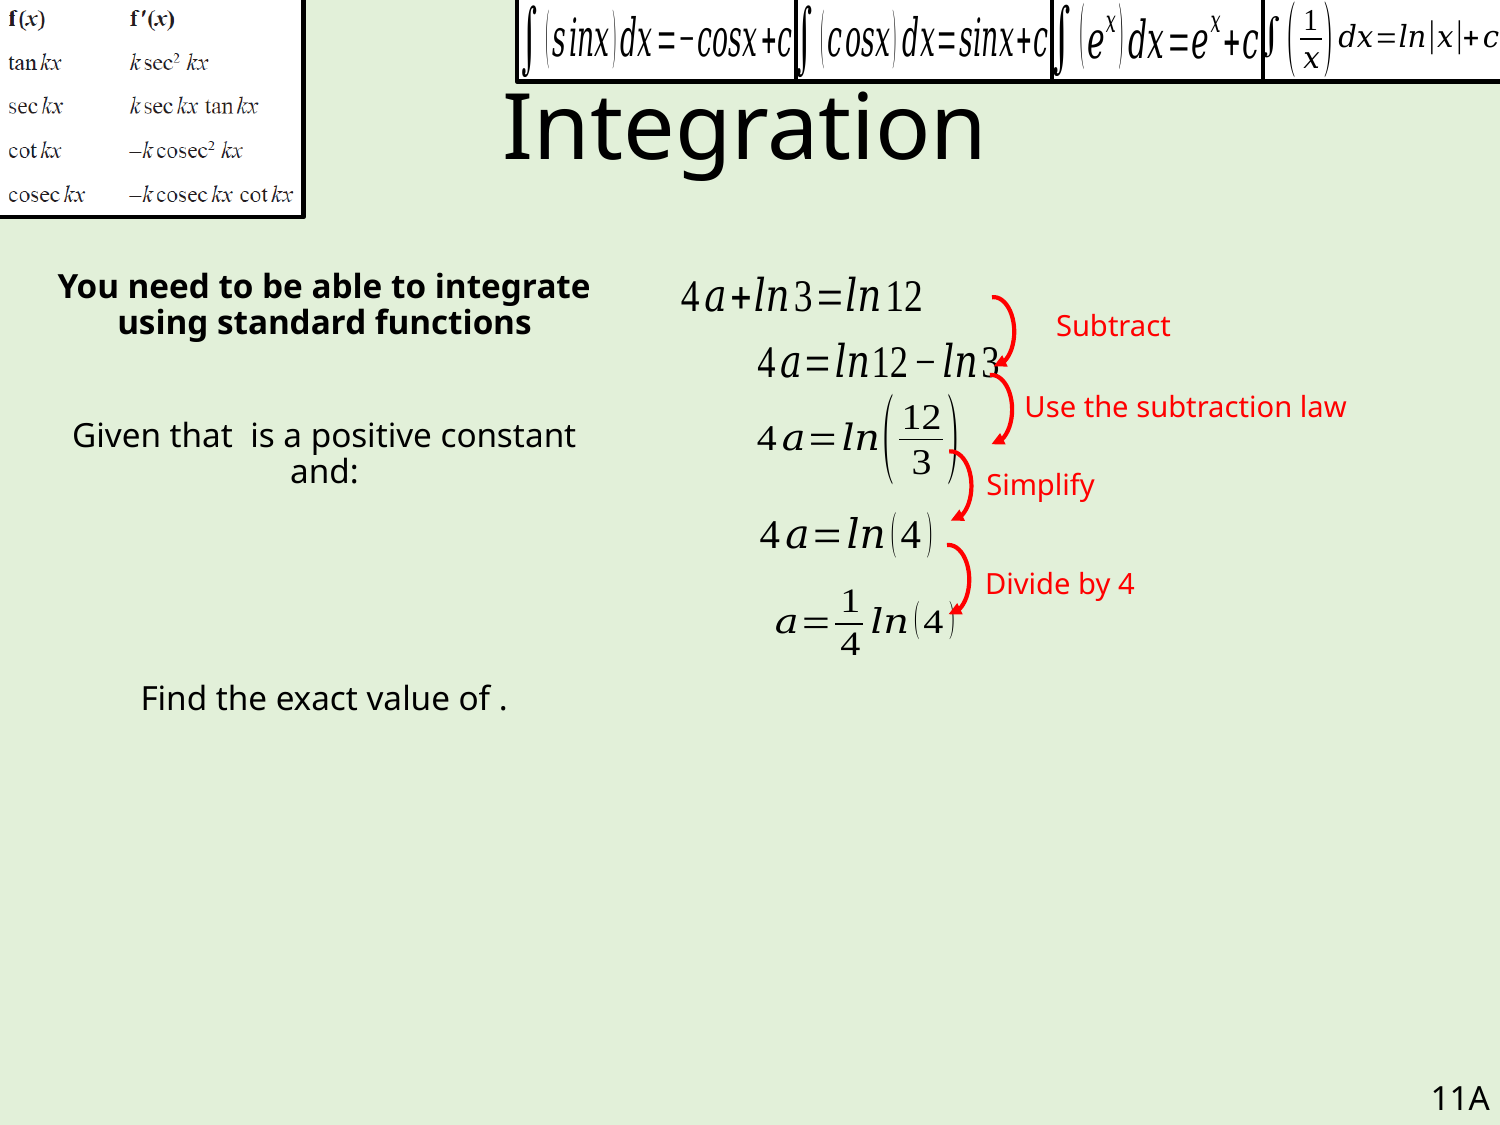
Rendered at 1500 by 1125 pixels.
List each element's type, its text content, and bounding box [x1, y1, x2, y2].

text_box [989, 374, 1009, 445]
title Integration [98, 21, 1393, 239]
text_box Simplify [967, 458, 1115, 509]
text_box [946, 544, 966, 615]
text_box [949, 450, 967, 521]
text_box 11A [1415, 1069, 1500, 1125]
text_box Use the subtraction law [1004, 381, 1368, 431]
picture [0, 0, 302, 216]
text_box [991, 296, 1015, 367]
text_box Divide by 4 [957, 558, 1163, 609]
